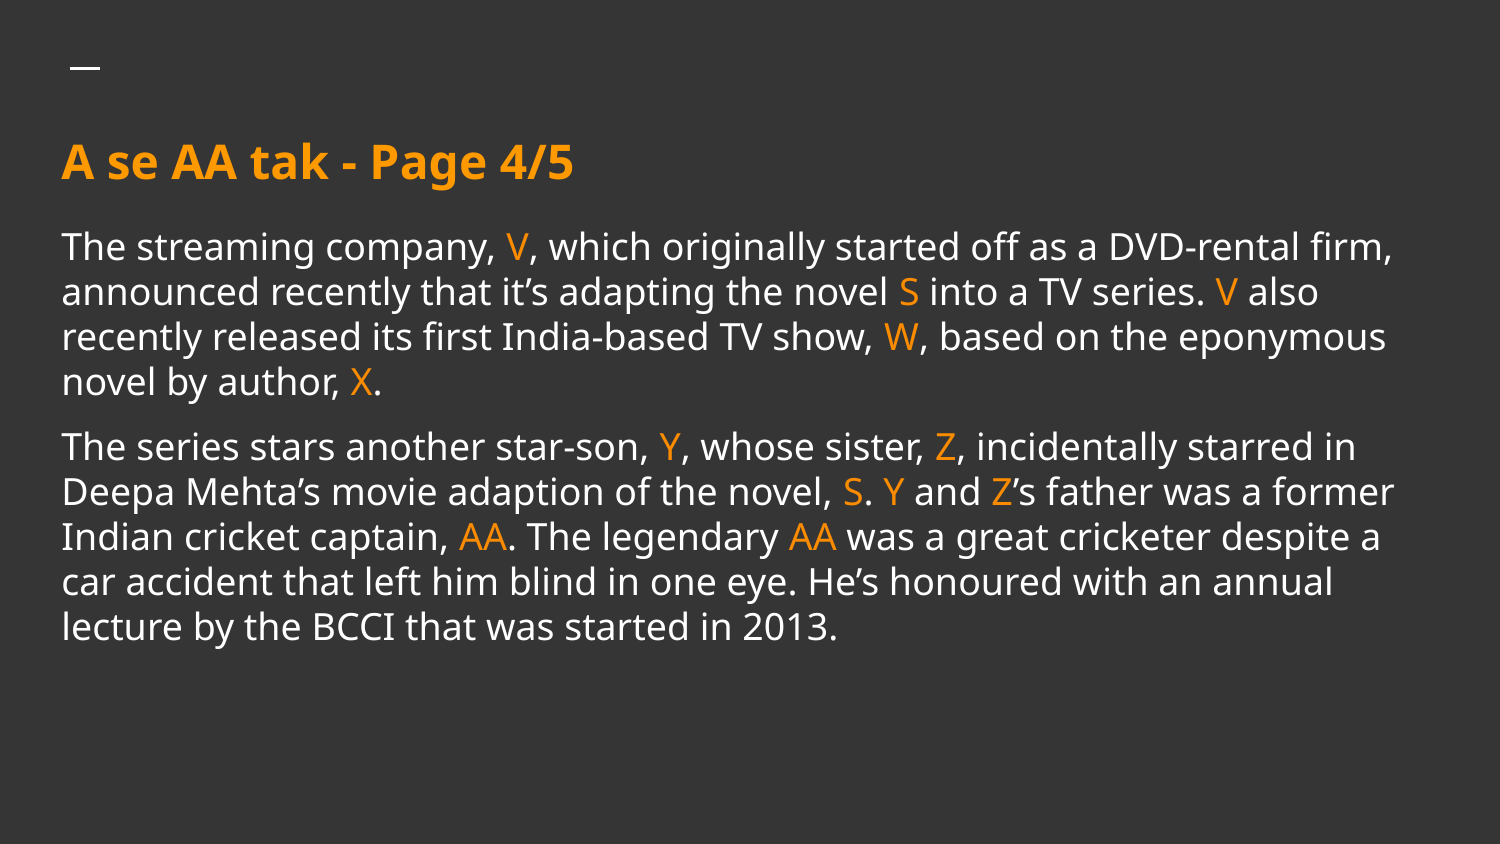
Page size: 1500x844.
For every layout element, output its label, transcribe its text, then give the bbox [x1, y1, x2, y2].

title A se AA tak - Page 4/5 The streaming company, V, which originally started off as a DVD-rental firm, announced recently that it’s adapting the novel S into a TV series. V also recently released its first India-based TV show, W, based on the eponymous novel by author, X. The series stars another star-son, Y, whose sister, Z, incidentally starred in Deepa Mehta’s movie adaption of the novel, S. Y and Z’s father was a former Indian cricket captain, AA. The legendary AA was a great cricketer despite a car accident that left him blind in one eye. He’s honoured with an annual lecture by the BCCI that was started in 2013. [46, 116, 1418, 746]
